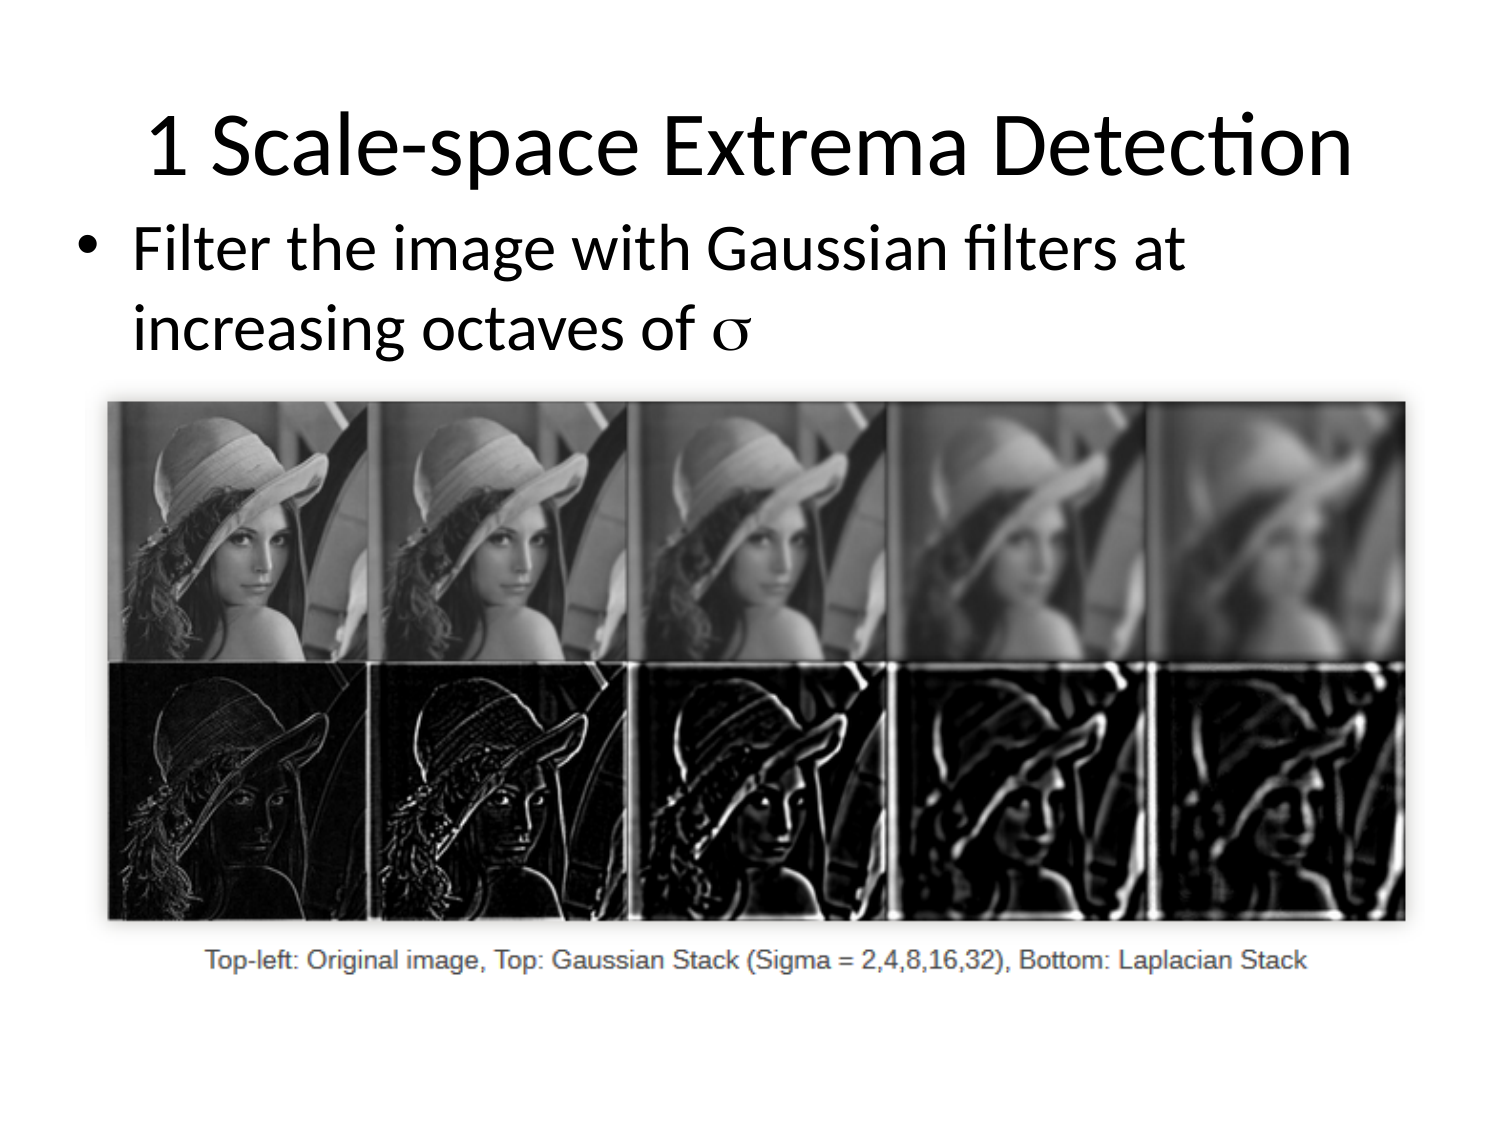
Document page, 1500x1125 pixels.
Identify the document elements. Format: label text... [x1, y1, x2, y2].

picture [85, 379, 1426, 995]
text_box [62, 208, 1231, 309]
title 1 Scale-space Extrema Detection [75, 45, 1425, 233]
text_box Filter the image with Gaussian filters at increasing octaves of s [61, 196, 1328, 484]
